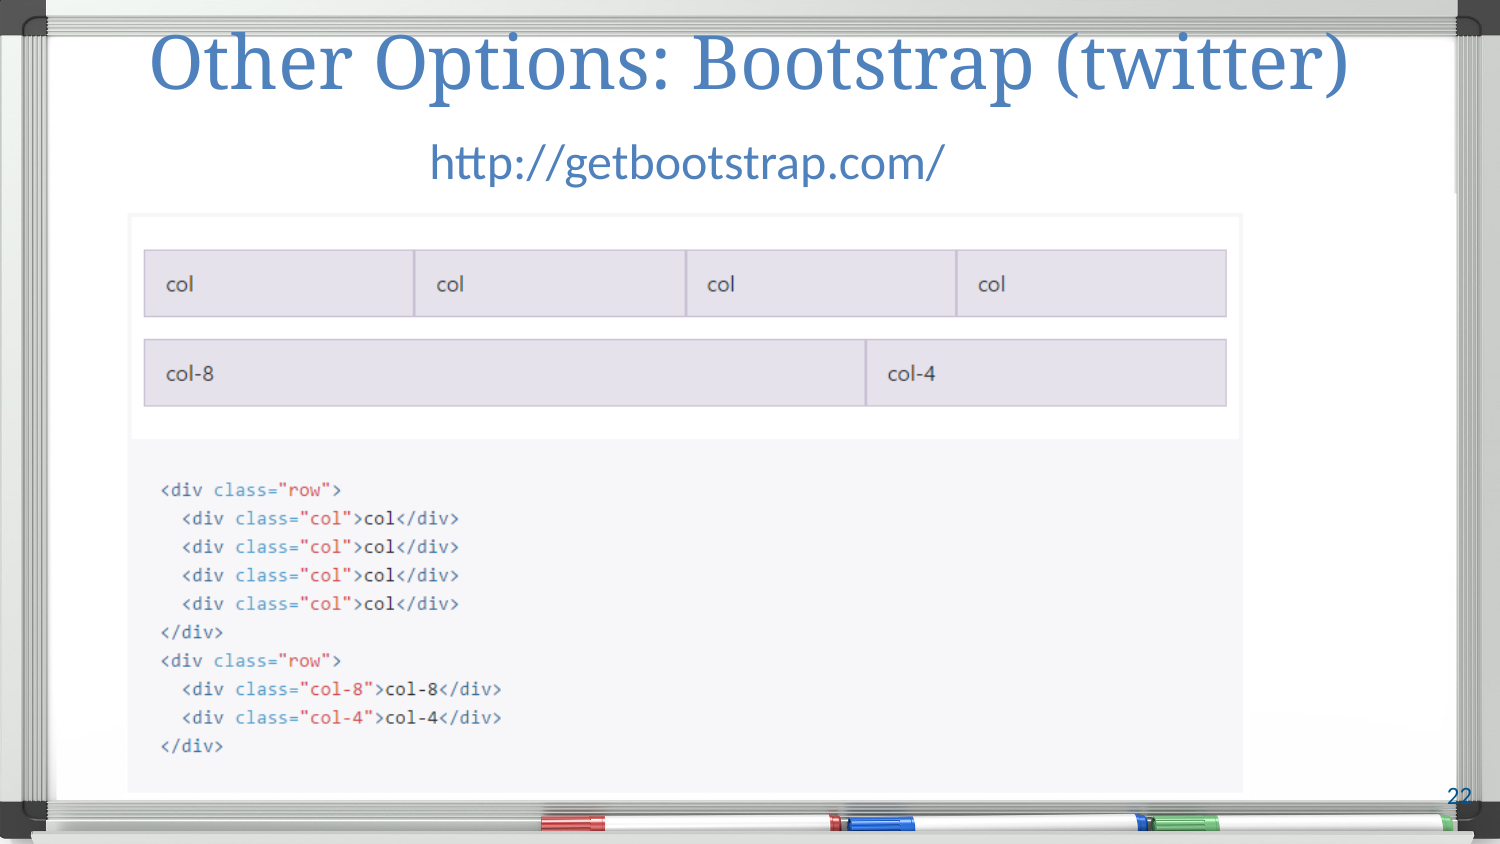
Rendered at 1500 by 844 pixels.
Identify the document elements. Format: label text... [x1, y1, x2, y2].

picture [0, 0, 1500, 844]
slide_number 22 [1387, 771, 1488, 817]
text_box http://getbootstrap.com/ [414, 121, 961, 197]
title Other Options: Bootstrap (twitter) [12, 9, 1488, 110]
